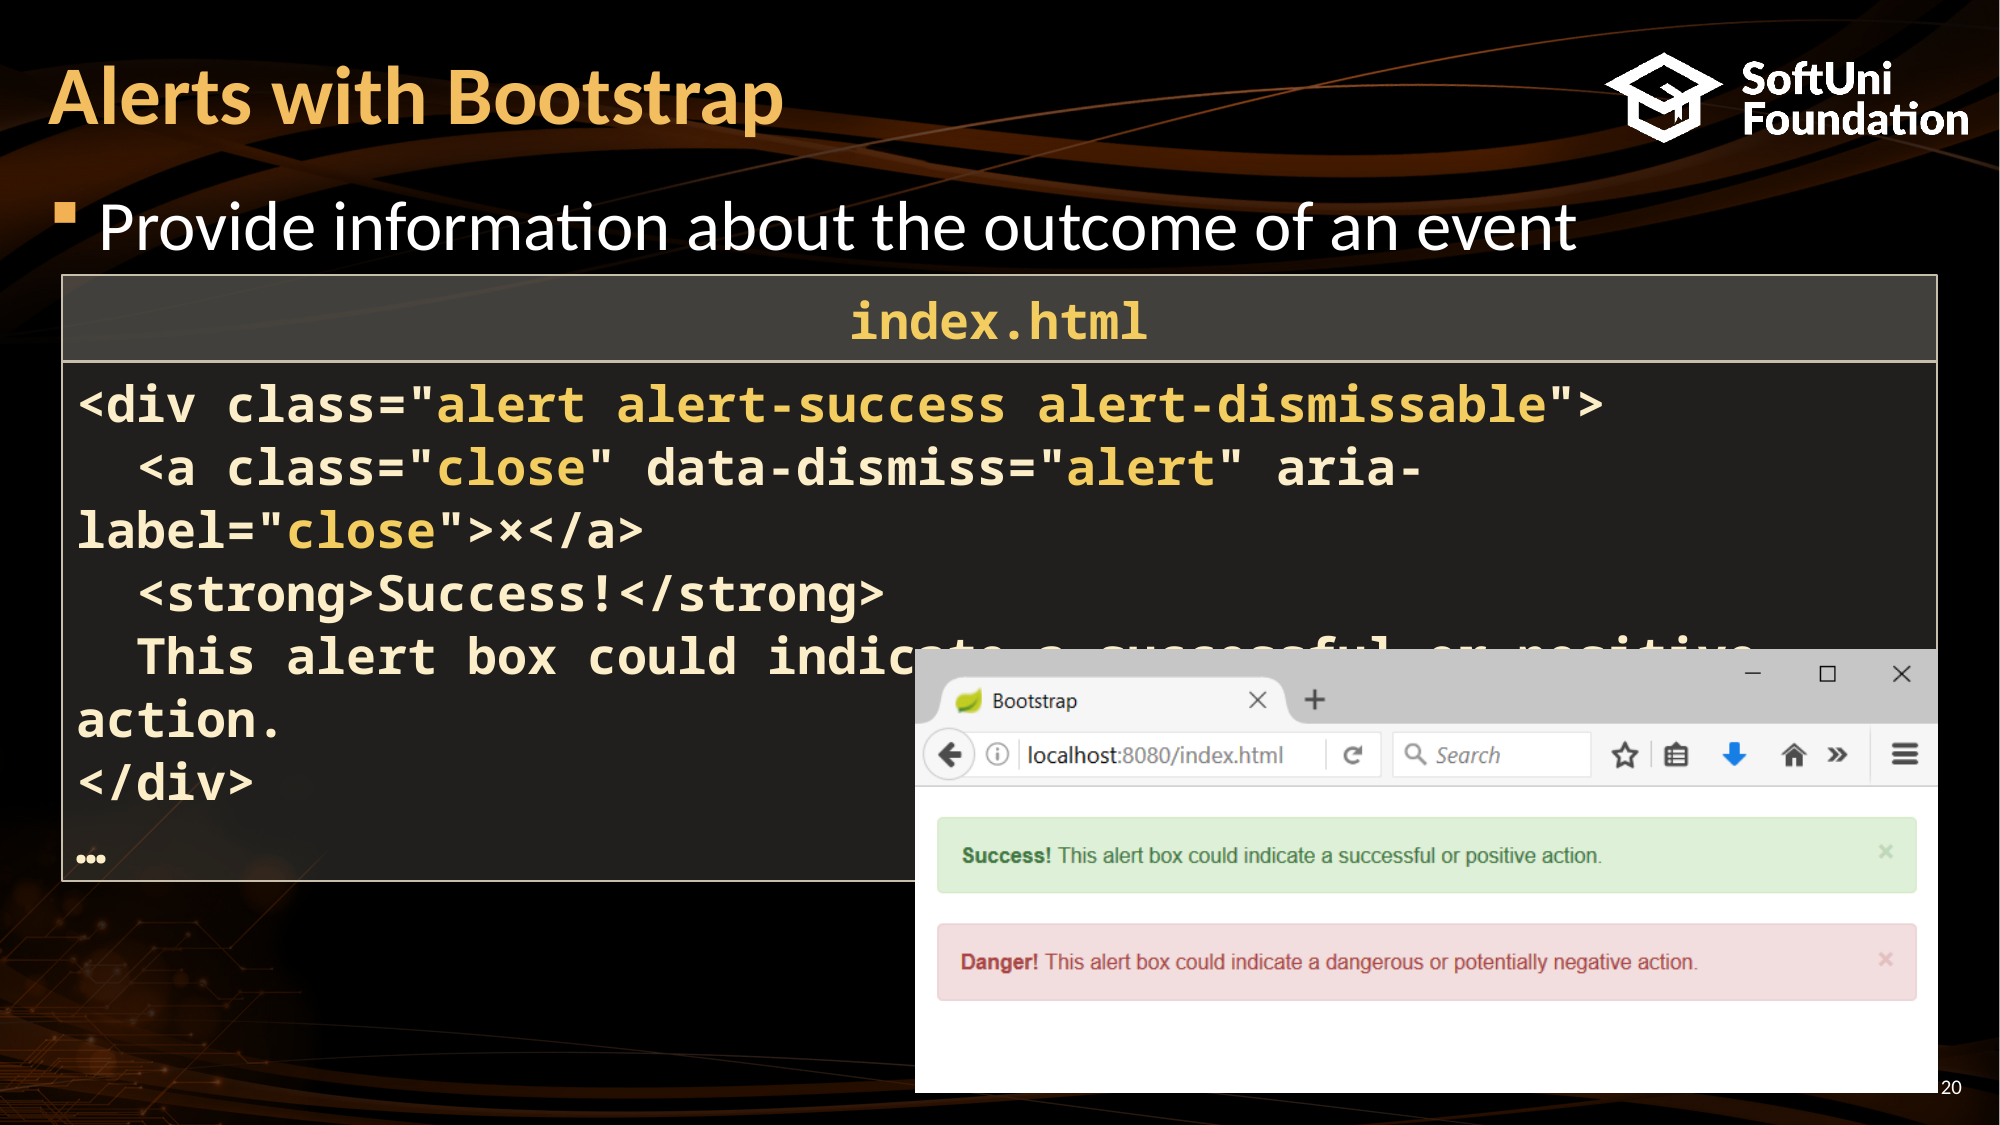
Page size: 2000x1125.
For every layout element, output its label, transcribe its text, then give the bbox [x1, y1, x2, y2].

text_box index.html [62, 274, 1937, 362]
slide_number 20 [1897, 1070, 1968, 1103]
title Alerts with Bootstrap [30, 6, 1602, 189]
list Provide information about the outcome of an event [30, 156, 1937, 1071]
text_box <div class="alert alert-success alert-dismissable"> <a class="close" data-dismiss="alert" aria-label="close">×</a> <strong>Success!</strong> This alert box could indicate a successful or positive action. </div> … [62, 362, 1937, 881]
picture [0, 0, 2000, 1125]
